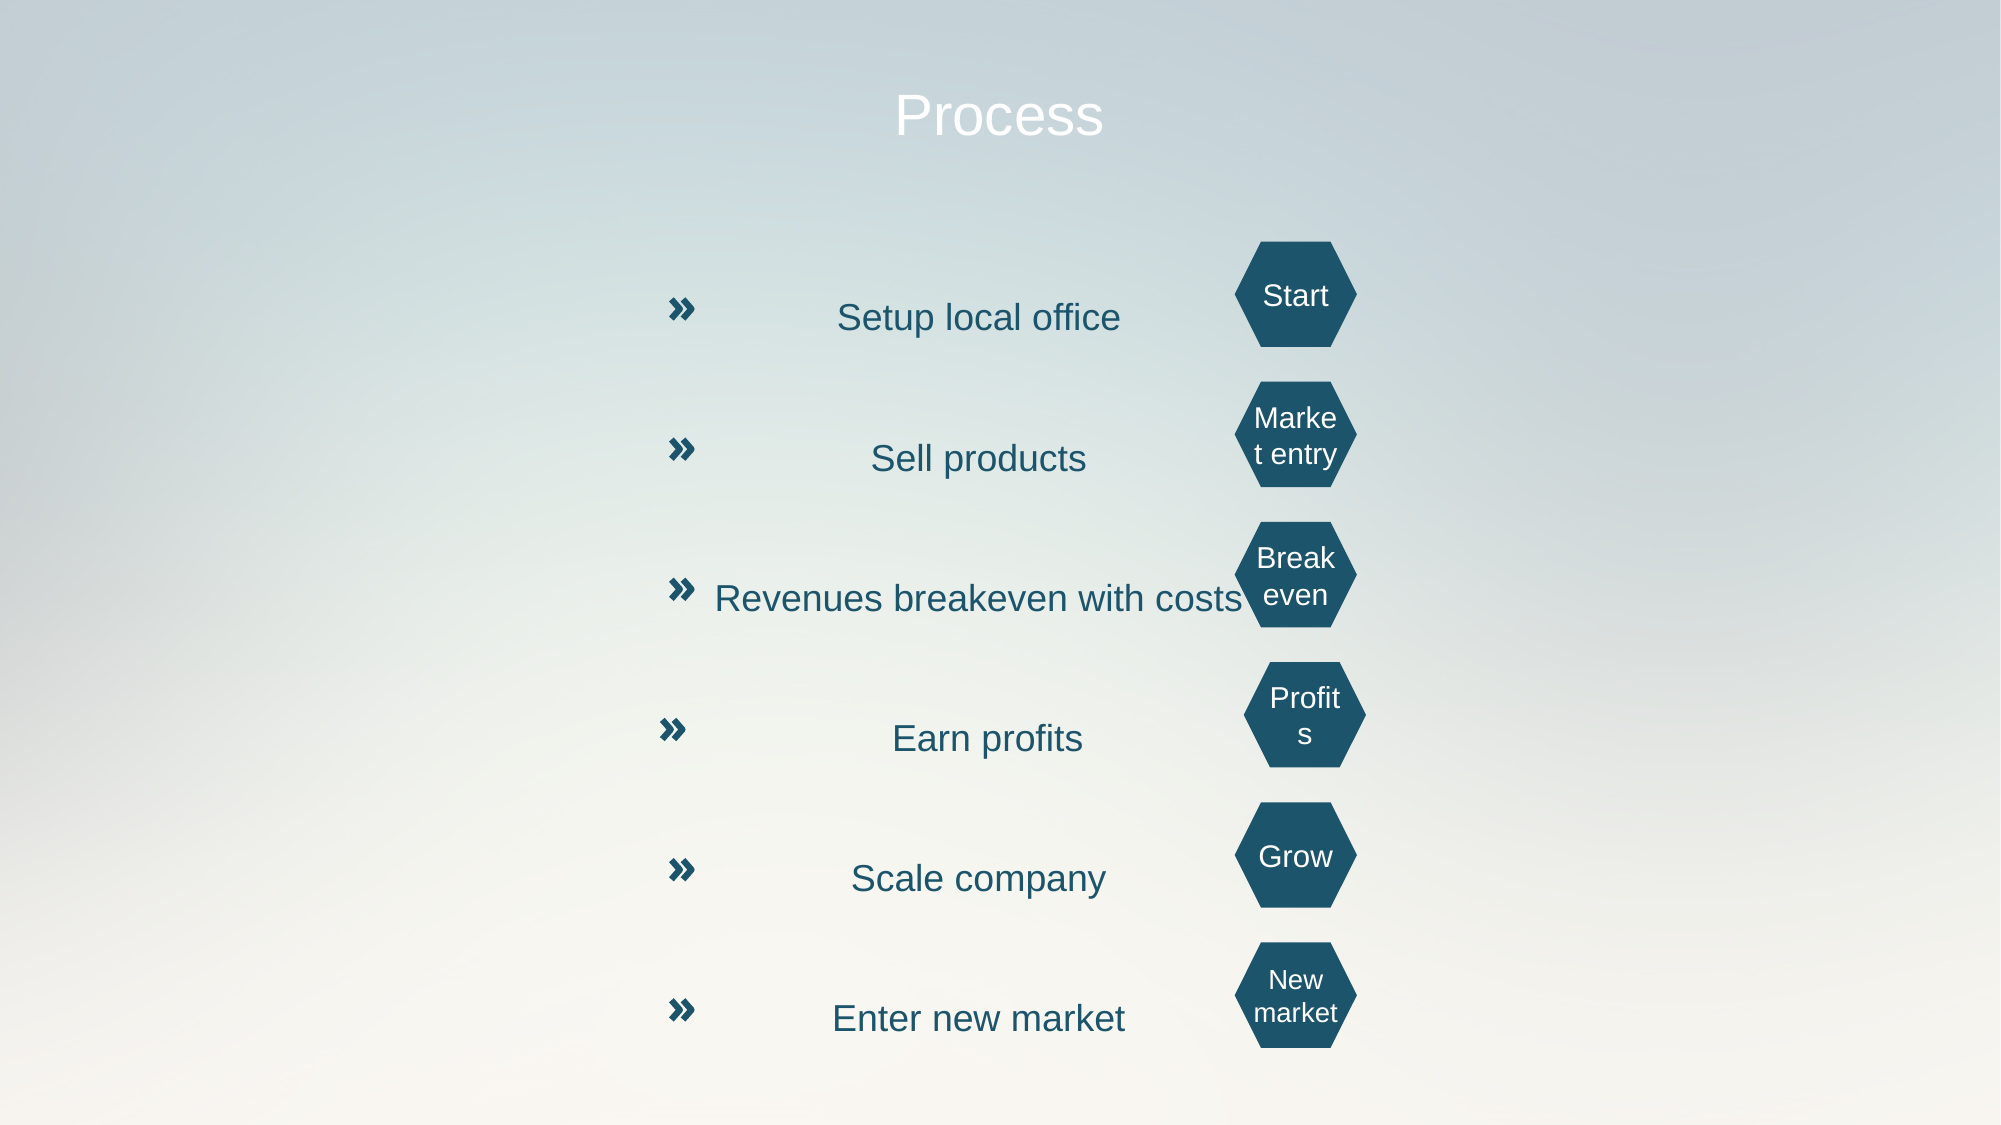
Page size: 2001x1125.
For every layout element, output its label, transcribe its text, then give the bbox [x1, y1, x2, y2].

text_box [683, 299, 692, 319]
text_box Earn profits [702, 685, 1274, 775]
text_box Breakeven [1249, 521, 1357, 628]
text_box [671, 860, 680, 880]
text_box Market entry [1249, 381, 1357, 488]
text_box Setup local office [693, 264, 1265, 354]
text_box [671, 579, 680, 599]
text_box Profits [1258, 662, 1367, 768]
text_box [683, 860, 692, 880]
text_box Scale company [693, 825, 1265, 915]
text_box New market [1249, 942, 1357, 1048]
text_box Revenues breakeven with costs [693, 544, 1265, 634]
text_box [683, 1000, 692, 1020]
text_box [671, 299, 680, 319]
text_box [662, 719, 671, 740]
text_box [671, 439, 692, 459]
text_box Enter new market [693, 965, 1265, 1055]
text_box Start [1249, 241, 1357, 347]
text_box Sell products [693, 404, 1265, 494]
text_box [671, 1000, 680, 1020]
text_box Grow [1249, 802, 1357, 908]
text_box [673, 719, 683, 740]
text_box Process [324, 67, 1675, 158]
text_box [683, 579, 692, 599]
